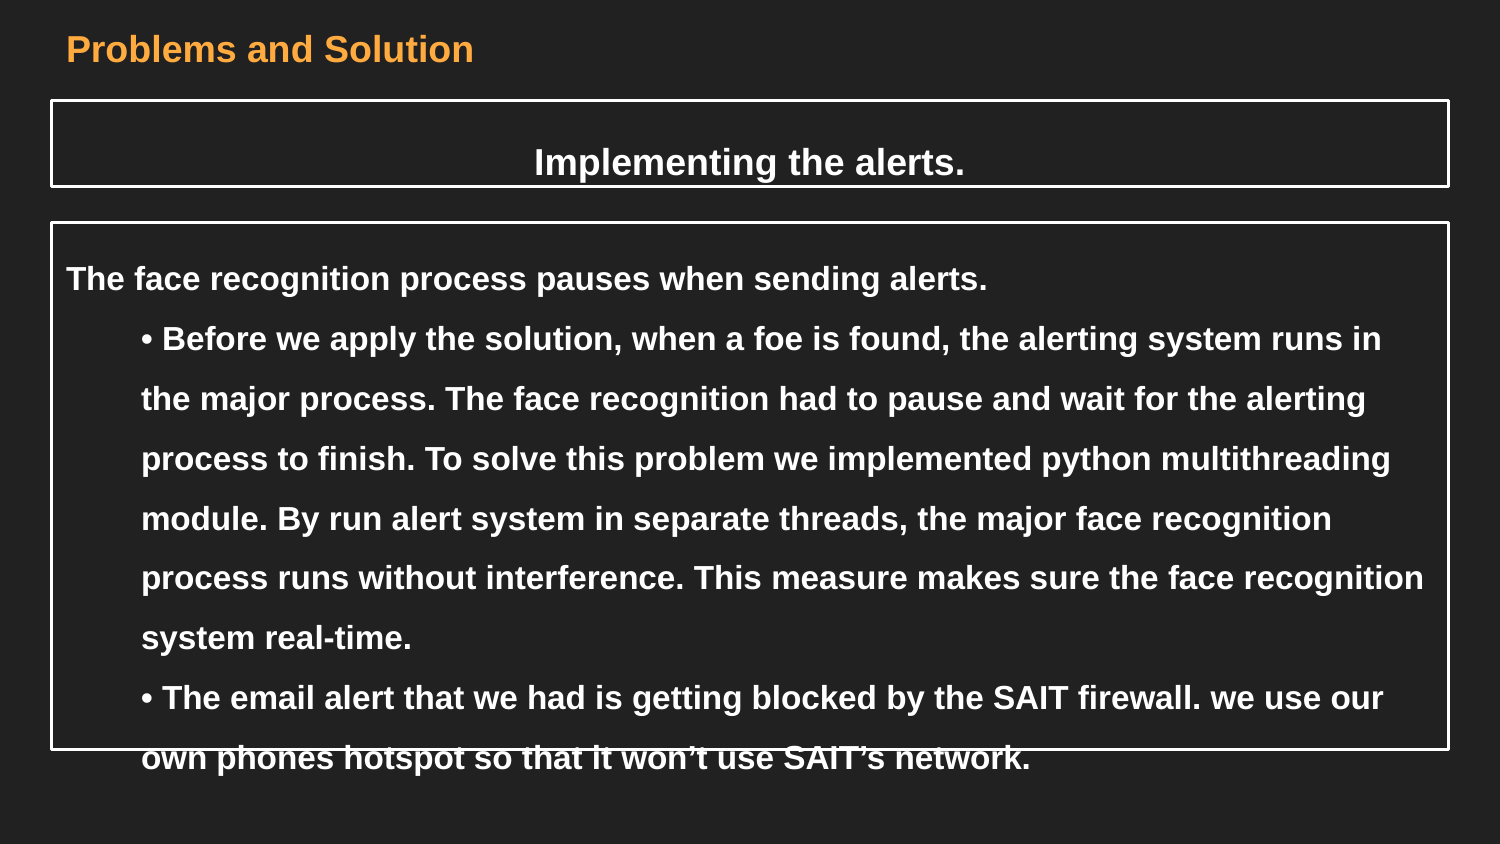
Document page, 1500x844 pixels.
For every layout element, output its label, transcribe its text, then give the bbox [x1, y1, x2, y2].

list The face recognition process pauses when sending alerts. • Before we apply the solution, when a foe is found, the alerting system runs in the major process. The face recognition had to pause and wait for the alerting process to finish. To solve this problem we implemented python multithreading module. By run alert system in separate threads, the major face recognition process runs without interference. This measure makes sure the face recognition system real-time. • The email alert that we had is getting blocked by the SAIT firewall. we use our own phones hotspot so that it won’t use SAIT’s network. [51, 222, 1449, 750]
title Problems and Solution [51, 10, 1449, 100]
list Implementing the alerts. [51, 100, 1449, 187]
